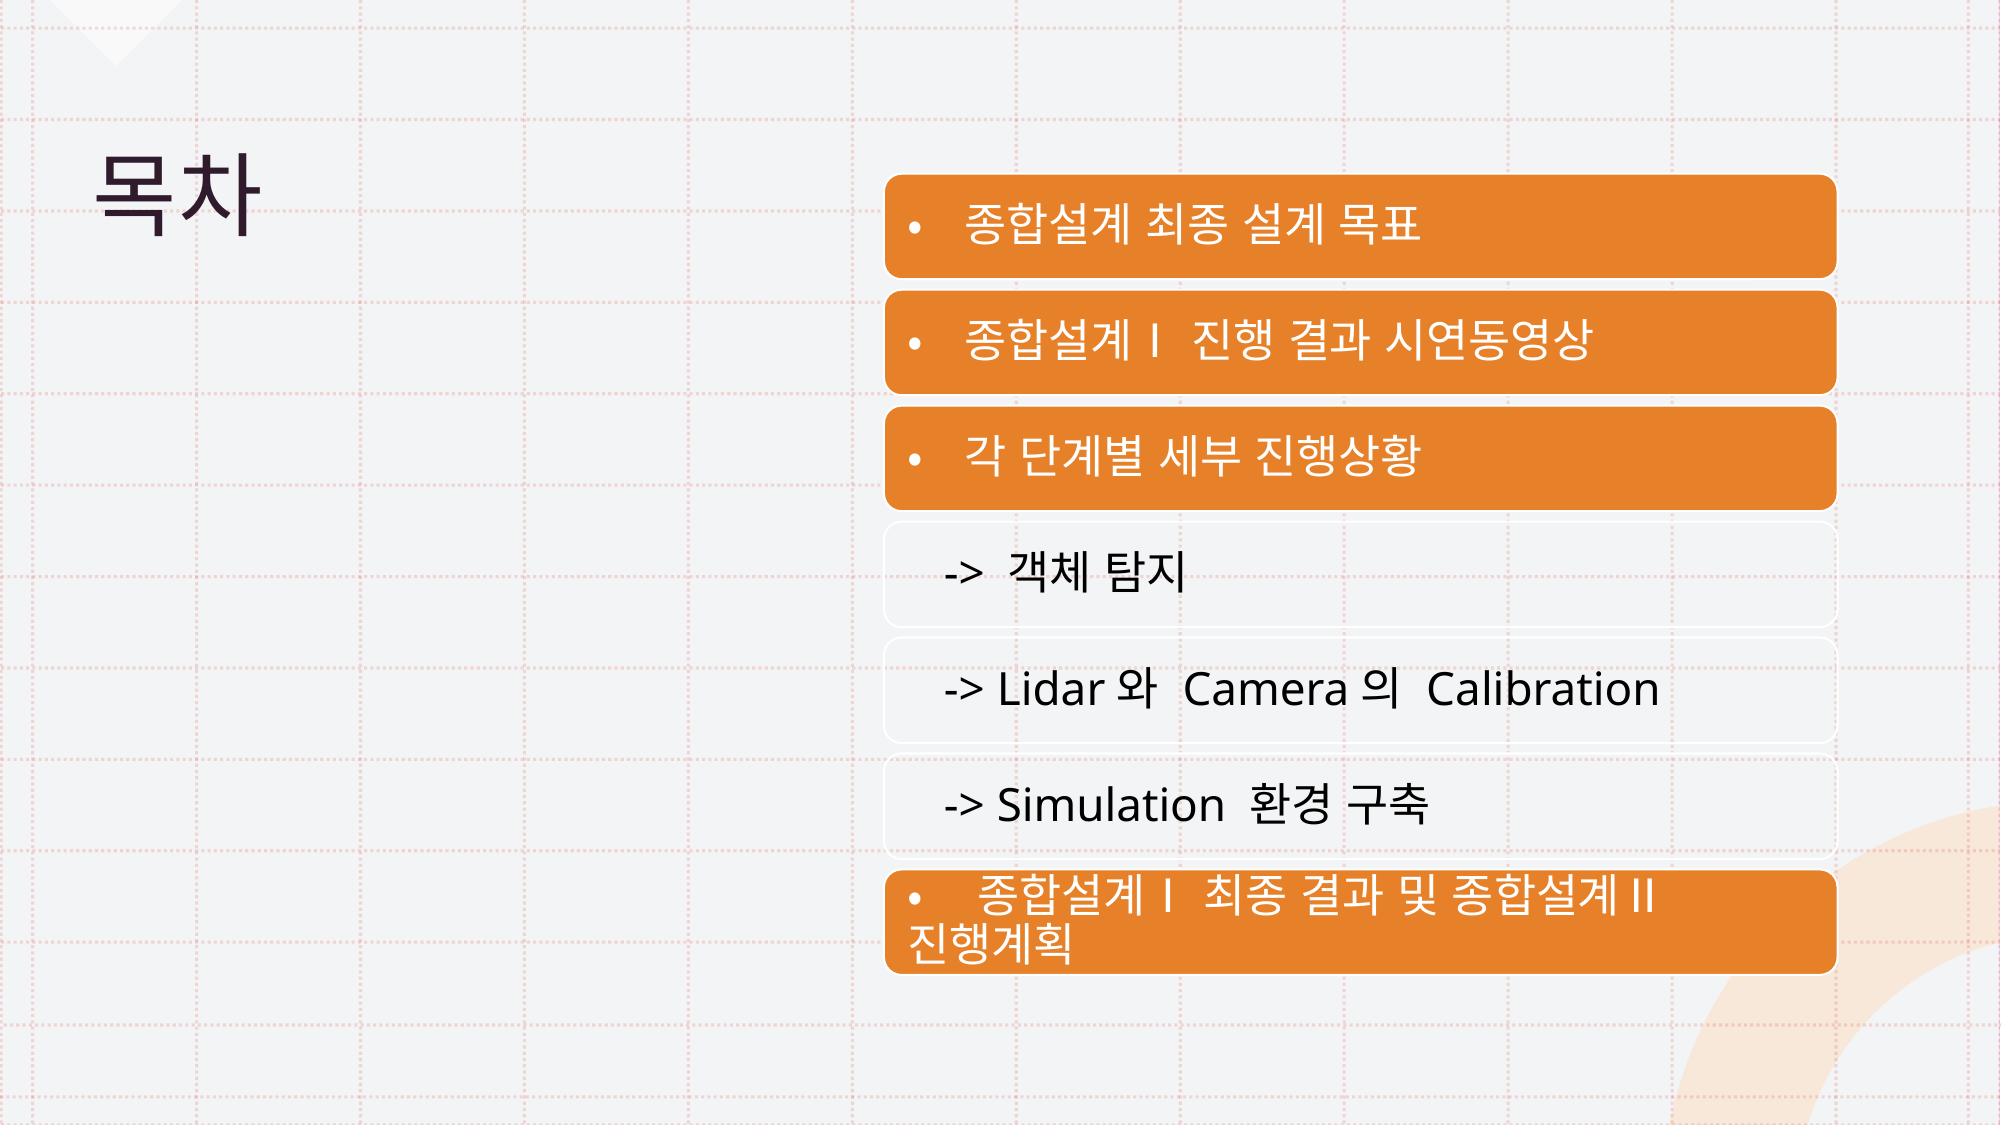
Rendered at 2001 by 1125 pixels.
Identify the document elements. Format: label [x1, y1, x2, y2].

list [883, 119, 1838, 1030]
text_box [0, 0, 2000, 1125]
